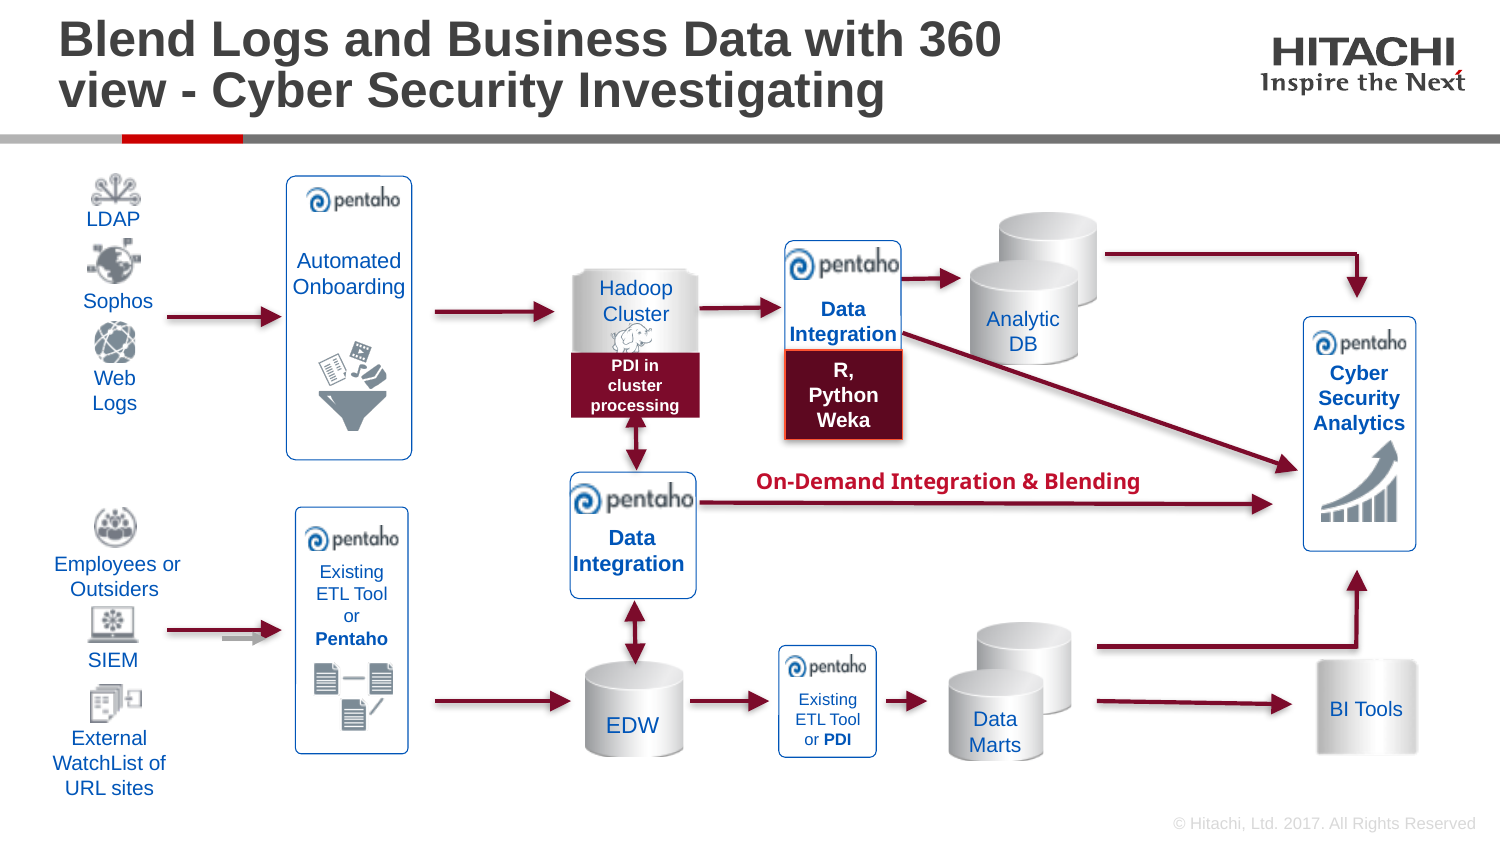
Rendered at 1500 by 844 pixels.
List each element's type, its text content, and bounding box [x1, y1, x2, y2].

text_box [1096, 700, 1293, 705]
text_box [902, 332, 1299, 471]
picture [306, 186, 401, 212]
text_box [286, 334, 412, 460]
picture [584, 661, 684, 758]
picture [90, 684, 142, 723]
text_box [286, 175, 412, 239]
text_box On-Demand Integration & Blending [657, 460, 1240, 500]
text_box Existing ETL Tool or PDI [776, 681, 880, 748]
picture [784, 247, 900, 280]
text_box Data Marts [1047, 723, 1052, 764]
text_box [771, 240, 915, 400]
text_box PDI in cluster processing [569, 371, 702, 420]
picture [313, 661, 394, 732]
text_box SIEM [38, 638, 188, 675]
text_box Cyber SecurityAnalytics [1304, 352, 1421, 390]
text_box R, Python Weka [784, 408, 897, 440]
picture [304, 525, 399, 552]
text_box Data Marts [939, 698, 944, 764]
text_box Web Logs [75, 356, 155, 392]
picture [969, 212, 1097, 332]
picture [317, 341, 387, 431]
picture [1291, 641, 1442, 767]
text_box Automated Onboarding [273, 239, 426, 334]
text_box Employees or Outsiders [24, 542, 211, 590]
text_box Existing ETL Tool or Pentaho [295, 552, 408, 658]
title Blend Logs and Business Data with 360 view - Cyber Security Investigating [43, 6, 1113, 128]
text_box [295, 507, 409, 754]
text_box [778, 748, 877, 758]
picture [87, 606, 139, 643]
text_box [1303, 390, 1416, 552]
picture [1291, 641, 1356, 646]
picture [94, 507, 137, 548]
text_box Sophos [47, 280, 189, 321]
picture [90, 173, 141, 207]
text_box LDAP [56, 198, 170, 223]
picture [554, 260, 717, 364]
picture [87, 238, 141, 284]
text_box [554, 471, 710, 599]
picture [94, 321, 136, 363]
picture [1312, 329, 1407, 355]
picture [948, 622, 1072, 762]
text_box External WatchList of URL sites [37, 717, 182, 756]
text_box [778, 645, 877, 681]
picture [784, 654, 867, 677]
text_box [1303, 316, 1416, 352]
picture [1320, 440, 1398, 522]
